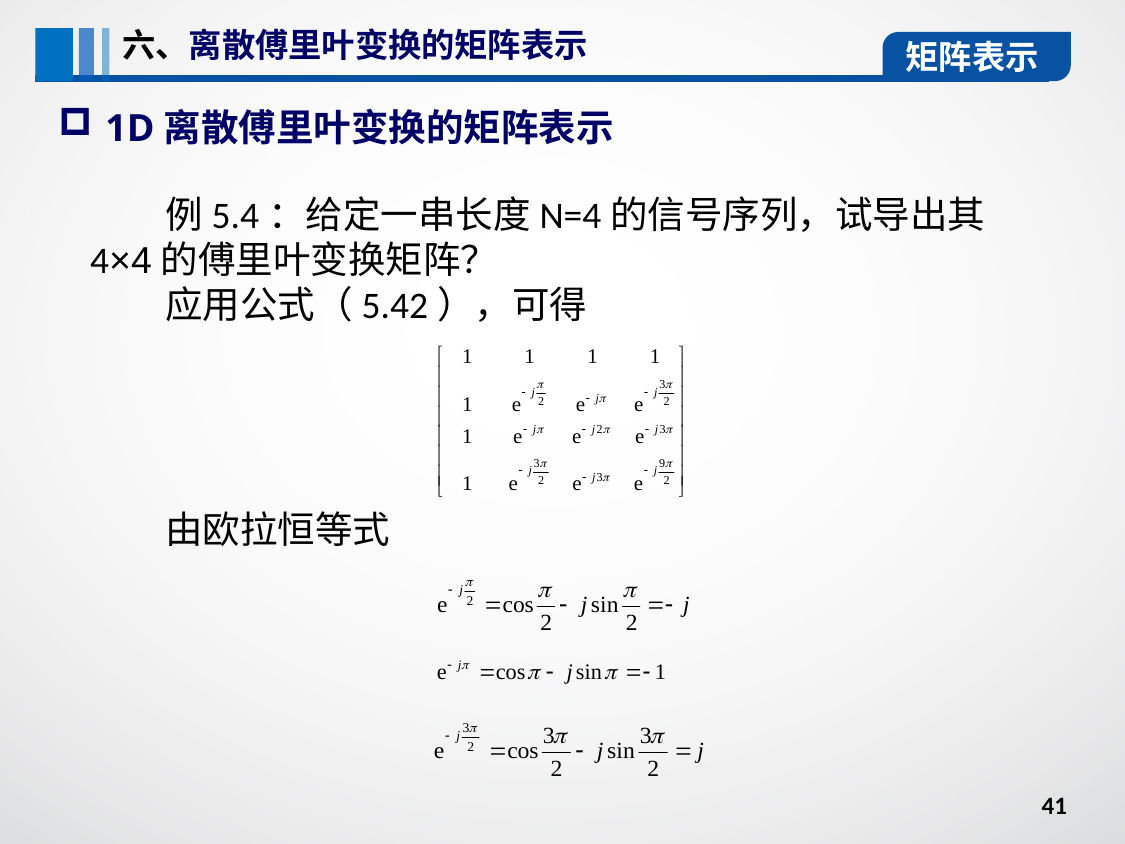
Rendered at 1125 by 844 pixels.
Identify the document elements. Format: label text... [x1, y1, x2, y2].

text_box 1D离散傅里叶变换的矩阵表示 [43, 96, 678, 157]
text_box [429, 716, 710, 782]
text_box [432, 570, 696, 636]
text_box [432, 341, 692, 503]
text_box 六、离散傅里叶变换的矩阵表示 [75, 17, 635, 72]
text_box 例5.4：给定一串长度N=4的信号序列，试导出其4×4的傅里叶变换矩阵？ 应用公式（5.42），可得 由欧拉恒等式 [75, 184, 1051, 786]
text_box 矩阵表示 [869, 28, 1076, 84]
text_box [432, 655, 669, 691]
text_box 41 [829, 781, 1083, 827]
picture [0, 0, 1125, 844]
